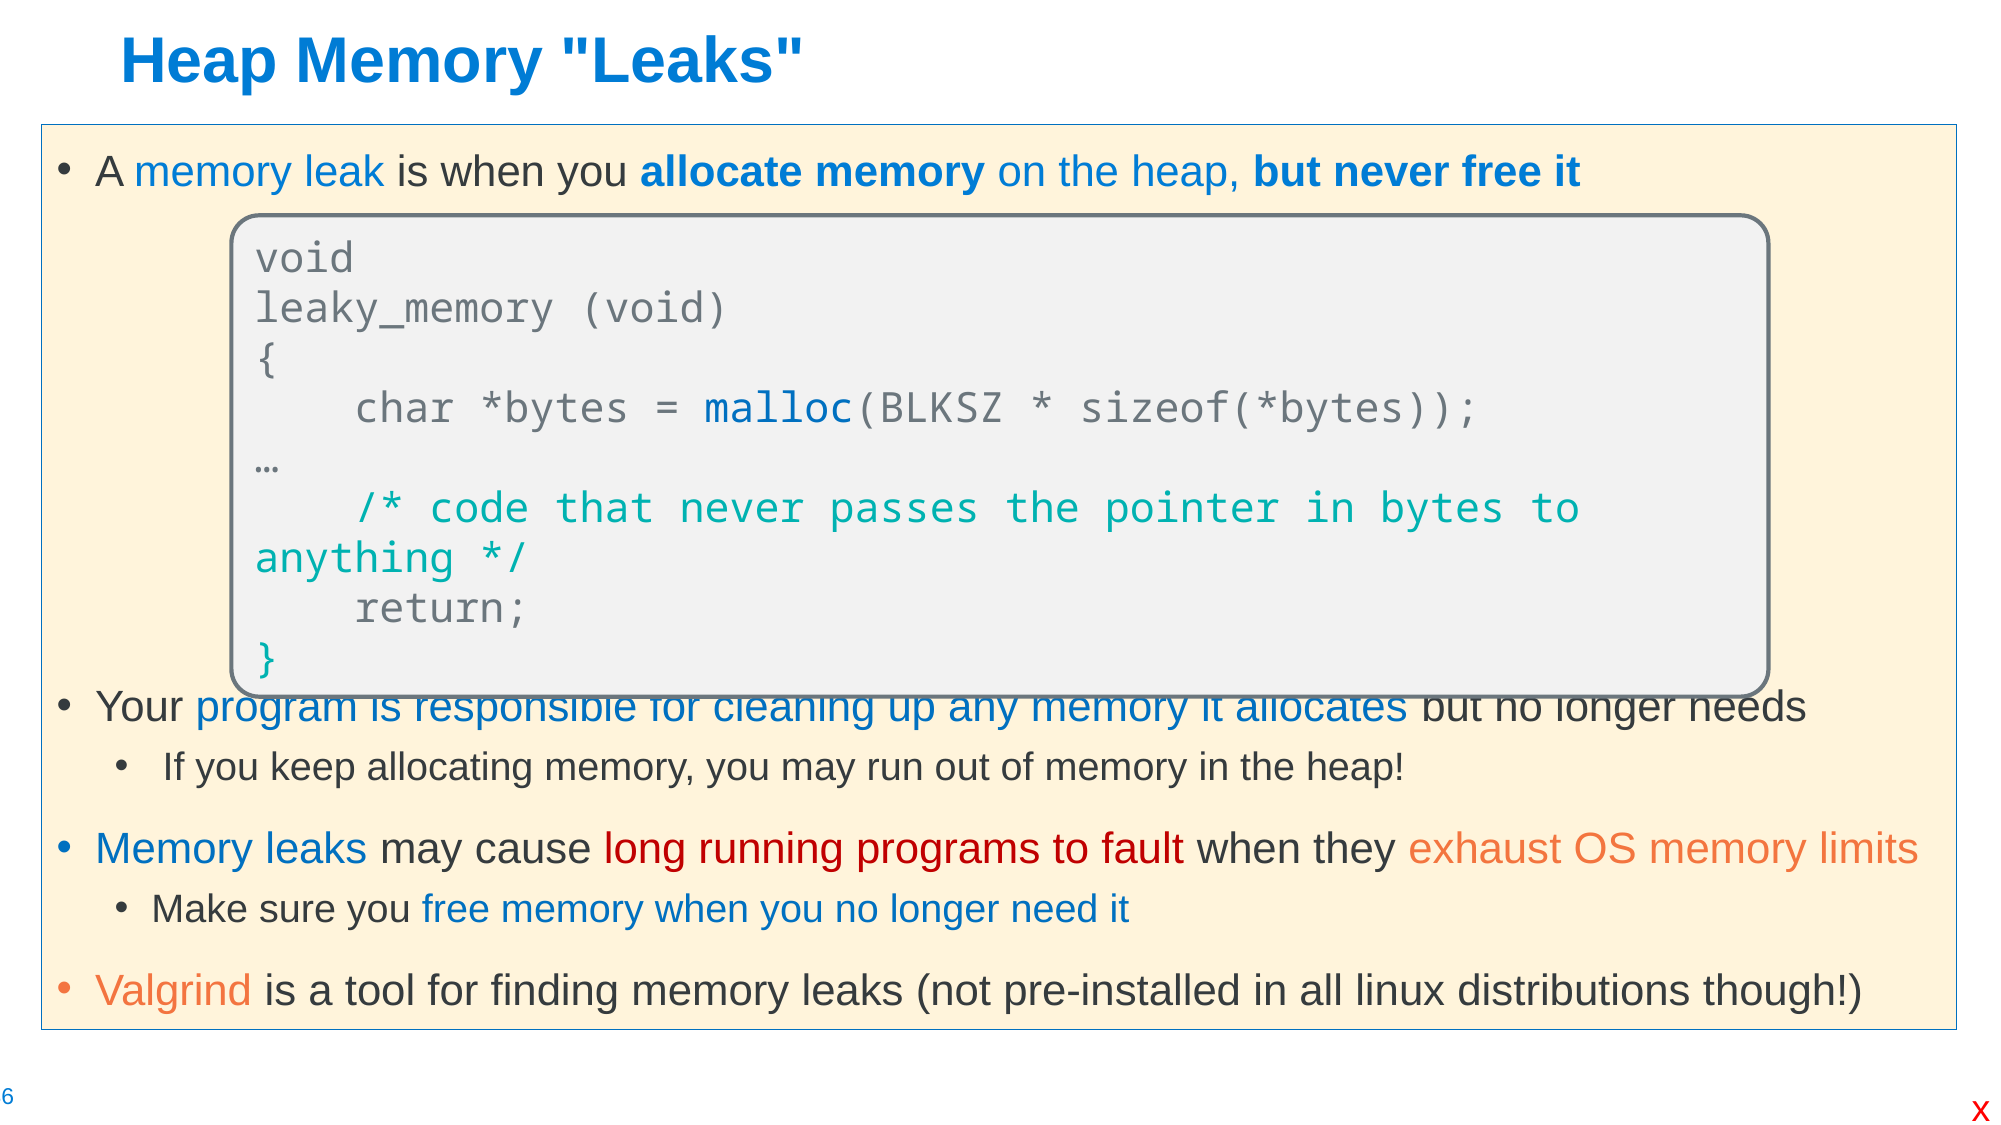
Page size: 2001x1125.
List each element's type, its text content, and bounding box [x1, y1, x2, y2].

title Heap Memory "Leaks" [105, 23, 1831, 105]
text_box x [1956, 1076, 2000, 1125]
list A memory leak is when you allocate memory on the heap, but never free it Your program is responsible for cleaning up any memory it allocates but no longer needs If you keep allocating memory, you may run out of memory in the heap! Memory leaks may cause long running programs to fault when they exhaust OS memory limits Make sure you free memory when you no longer need it Valgrind is a tool for finding memory leaks (not pre-installed in all linux distributions though!) [41, 124, 1957, 1030]
text_box void leaky_memory (void) { char *bytes = malloc(BLKSZ * sizeof(*bytes)); … /* code that never passes the pointer in bytes to anything */ return; } [231, 215, 1769, 697]
